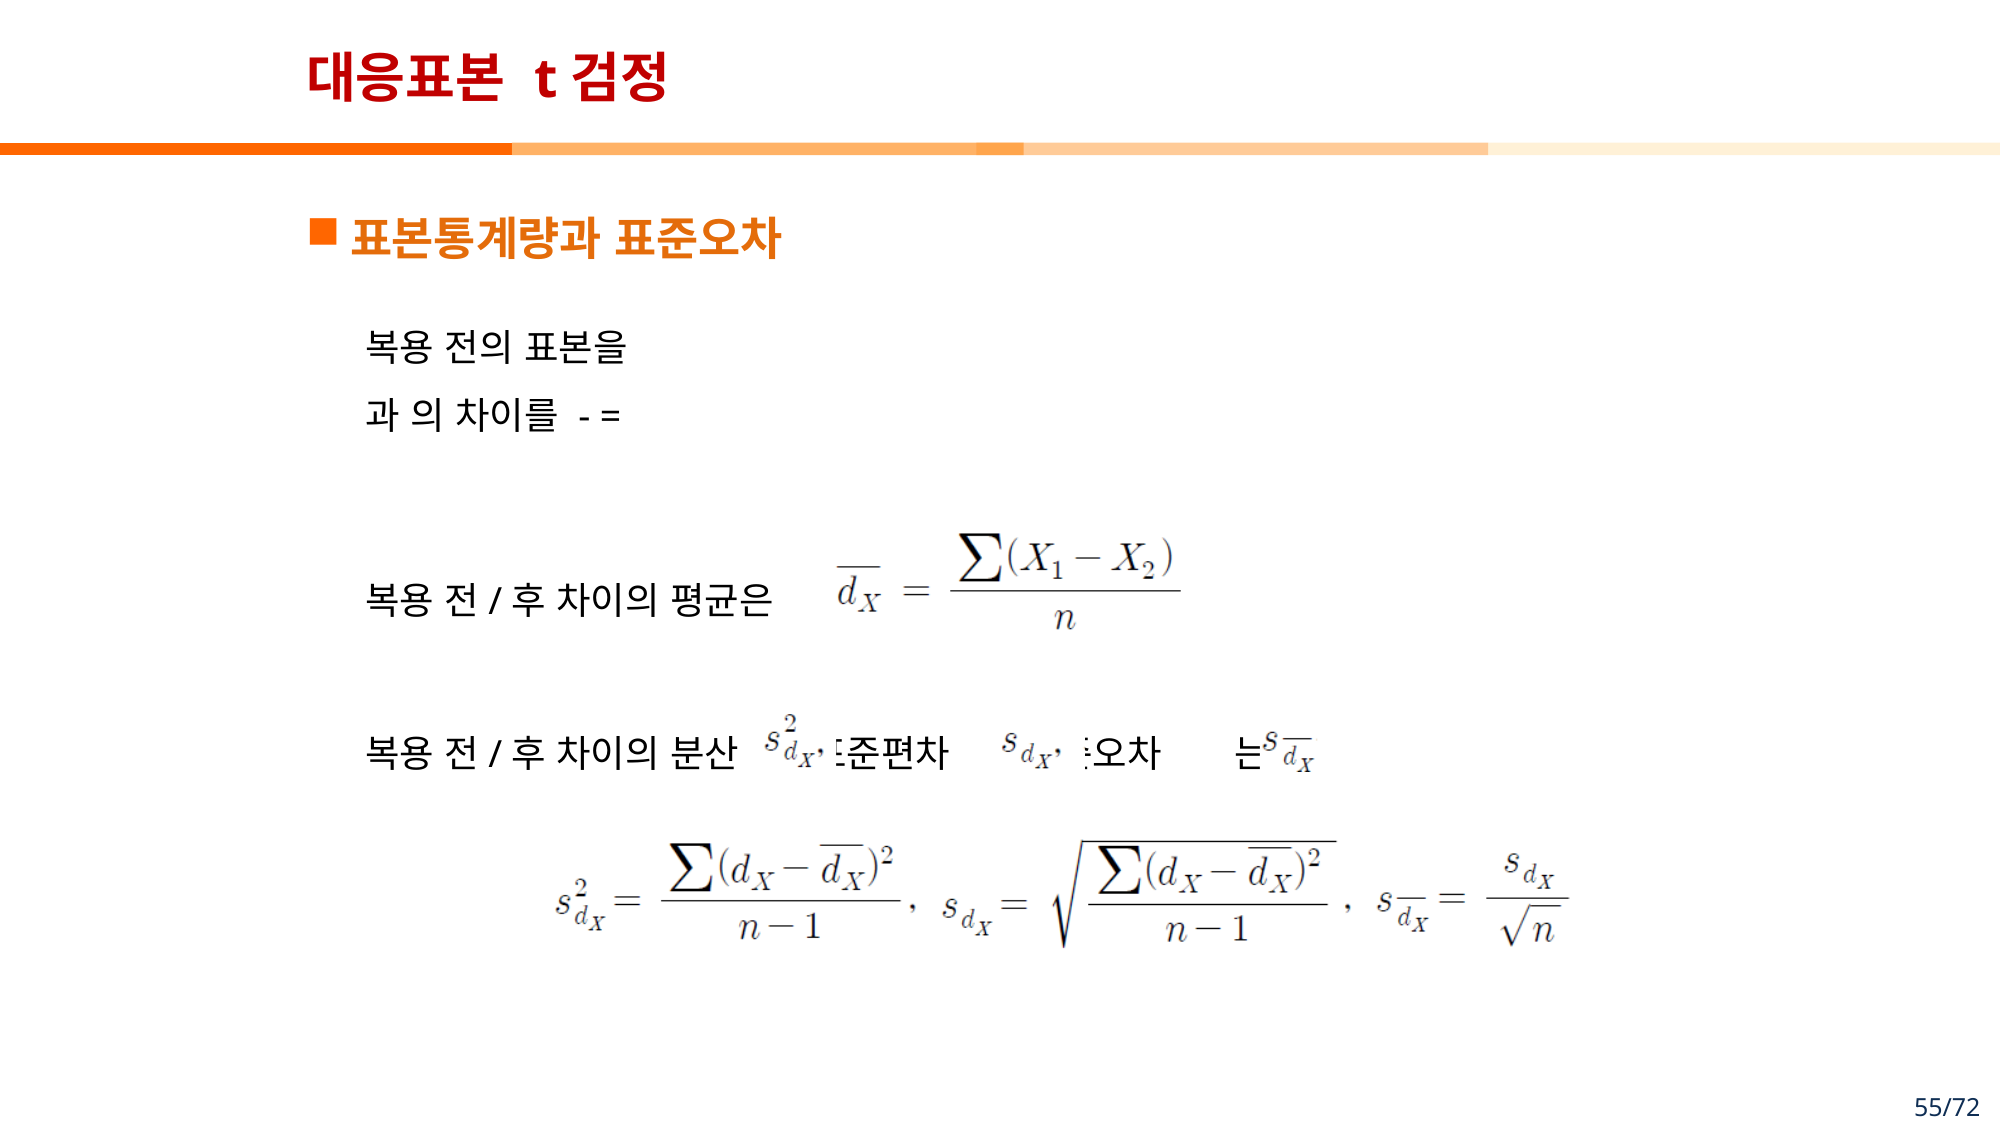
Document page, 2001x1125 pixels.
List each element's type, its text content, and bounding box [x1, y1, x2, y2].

text_box 복용 전/후 차이의 평균은 [350, 513, 1386, 664]
title 대응표본 t검정 [291, 31, 1674, 122]
picture [752, 695, 837, 772]
text_box 복용 전/후 차이의 분산 표준편차 표준오차 는 [350, 666, 1386, 804]
picture [1259, 695, 1318, 772]
picture [349, 806, 1591, 962]
picture [1000, 695, 1086, 772]
picture [823, 516, 1199, 649]
list 표본통계량과 표준오차 [291, 174, 1709, 1073]
